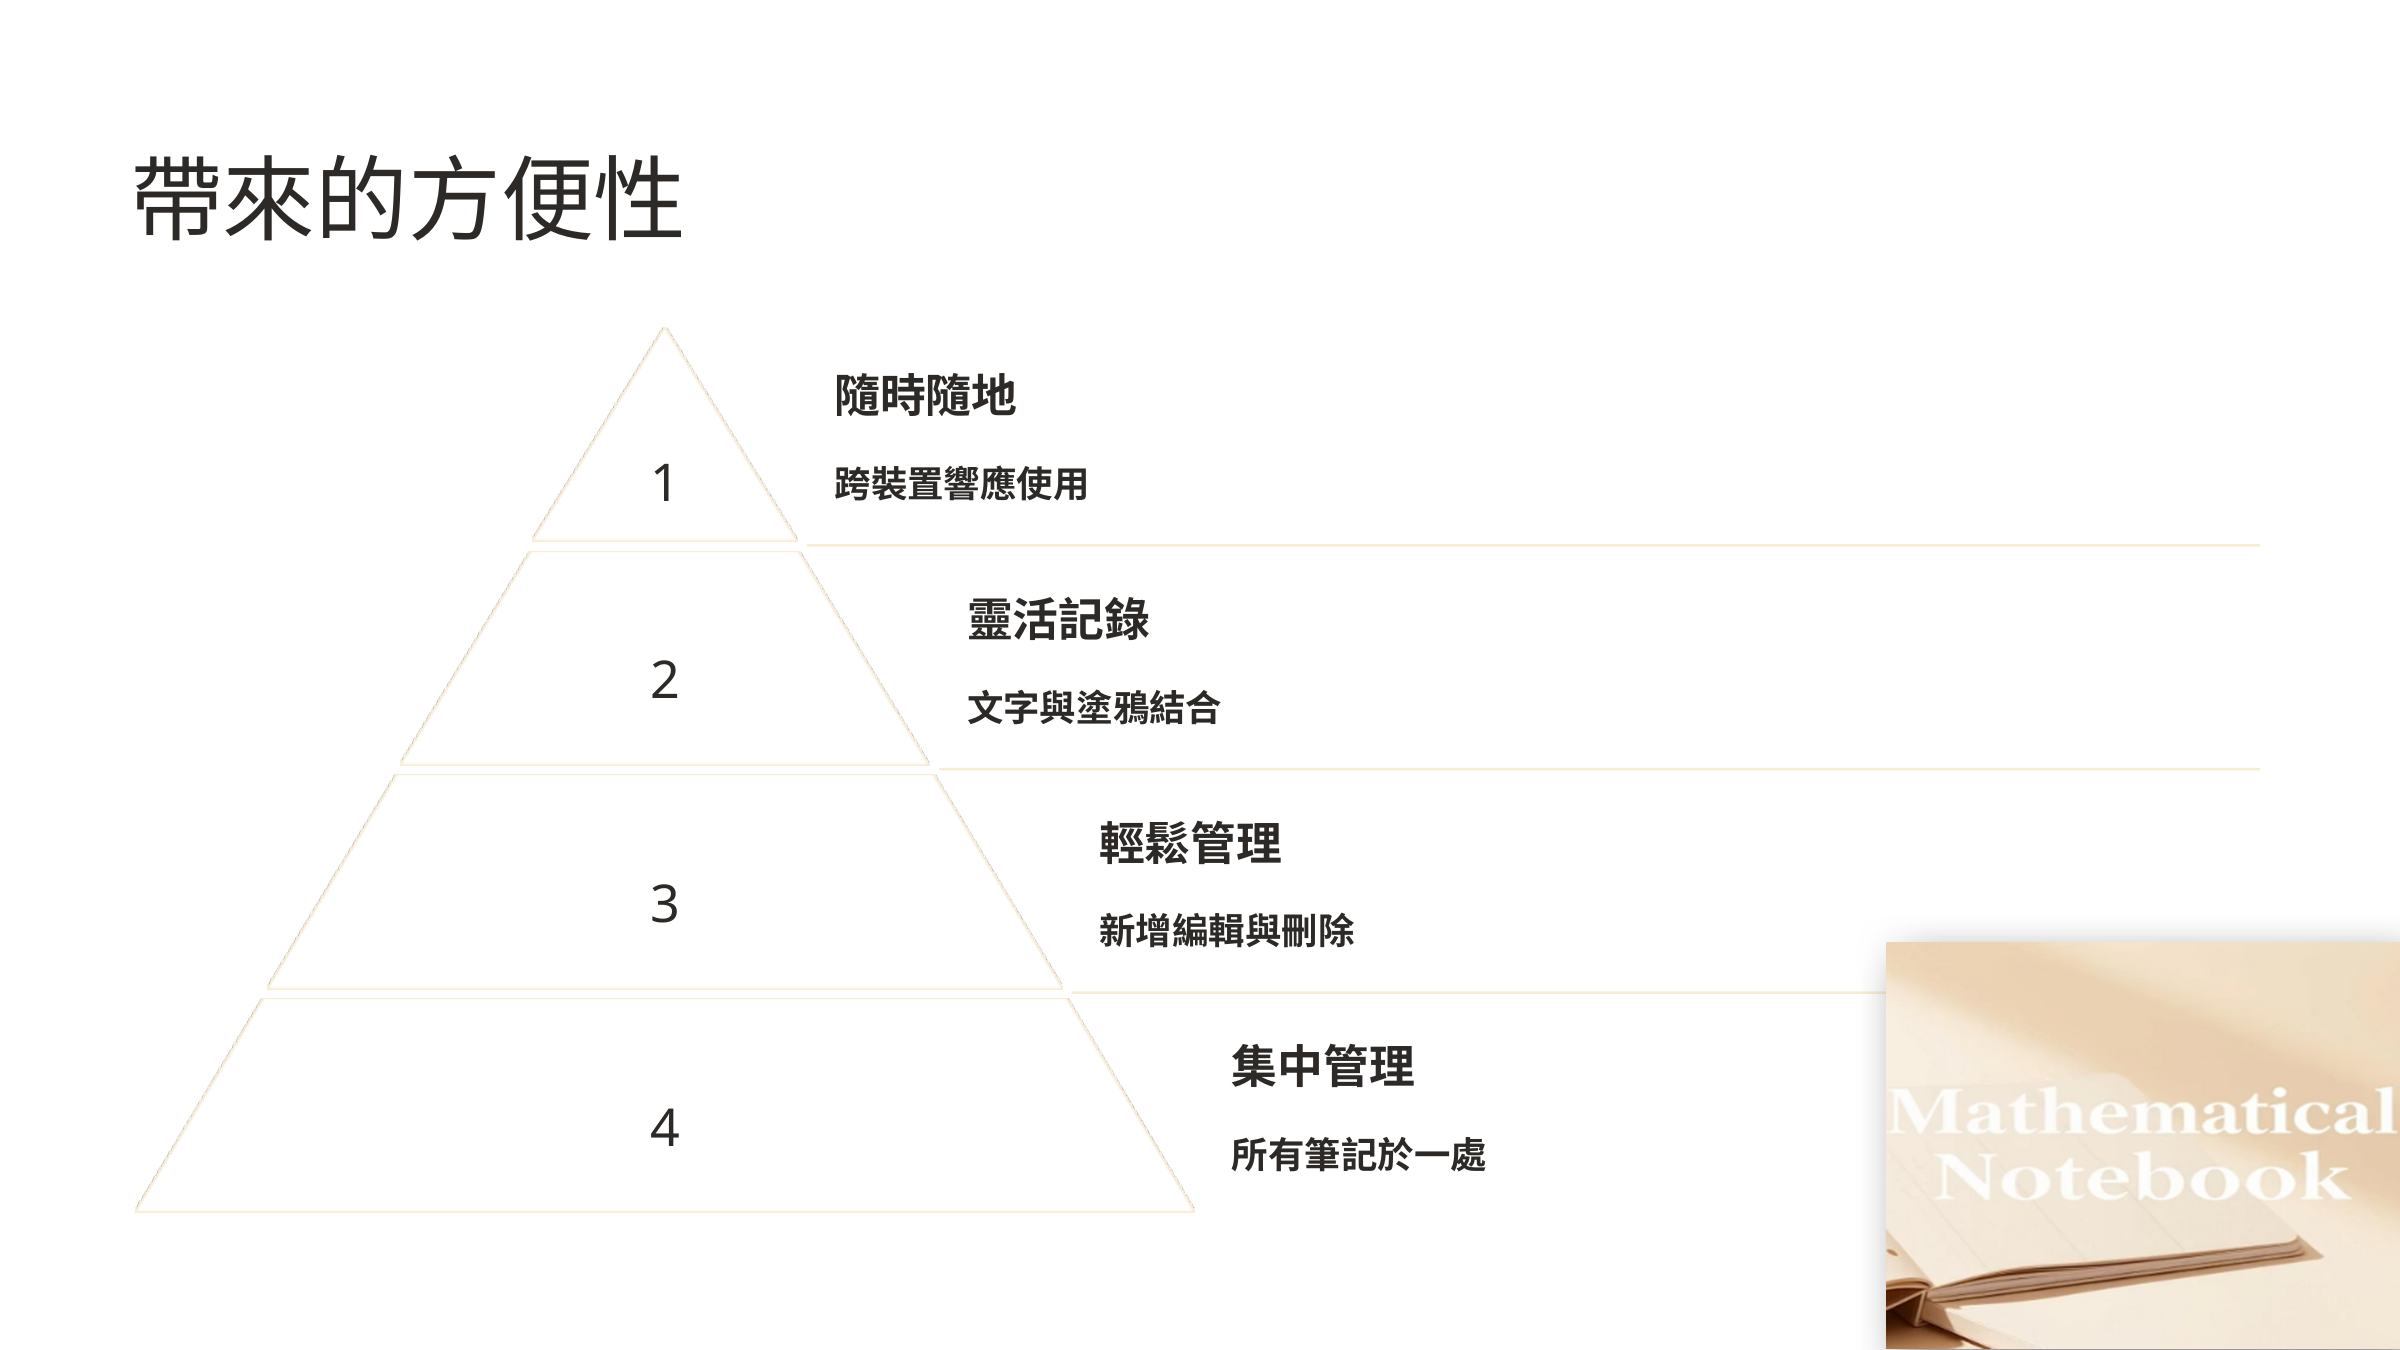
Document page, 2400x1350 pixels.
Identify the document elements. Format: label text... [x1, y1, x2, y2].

picture [267, 774, 1063, 990]
text_box 文字與塗鴉結合 [967, 668, 1228, 729]
text_box 帶來的方便性 [130, 136, 1061, 254]
text_box [939, 767, 2261, 771]
text_box 所有筆記於一處 [1231, 1116, 1493, 1176]
picture [1886, 942, 2400, 1350]
picture [135, 998, 1195, 1213]
text_box 靈活記錄 [967, 588, 1228, 647]
text_box 隨時隨地 [834, 364, 1095, 423]
picture [532, 327, 798, 542]
picture [400, 551, 930, 766]
text_box 輕鬆管理 [1099, 812, 1360, 871]
text_box 跨裝置響應使用 [834, 445, 1095, 505]
text_box 新增編輯與刪除 [1099, 892, 1360, 953]
text_box 集中管理 [1231, 1035, 1493, 1094]
